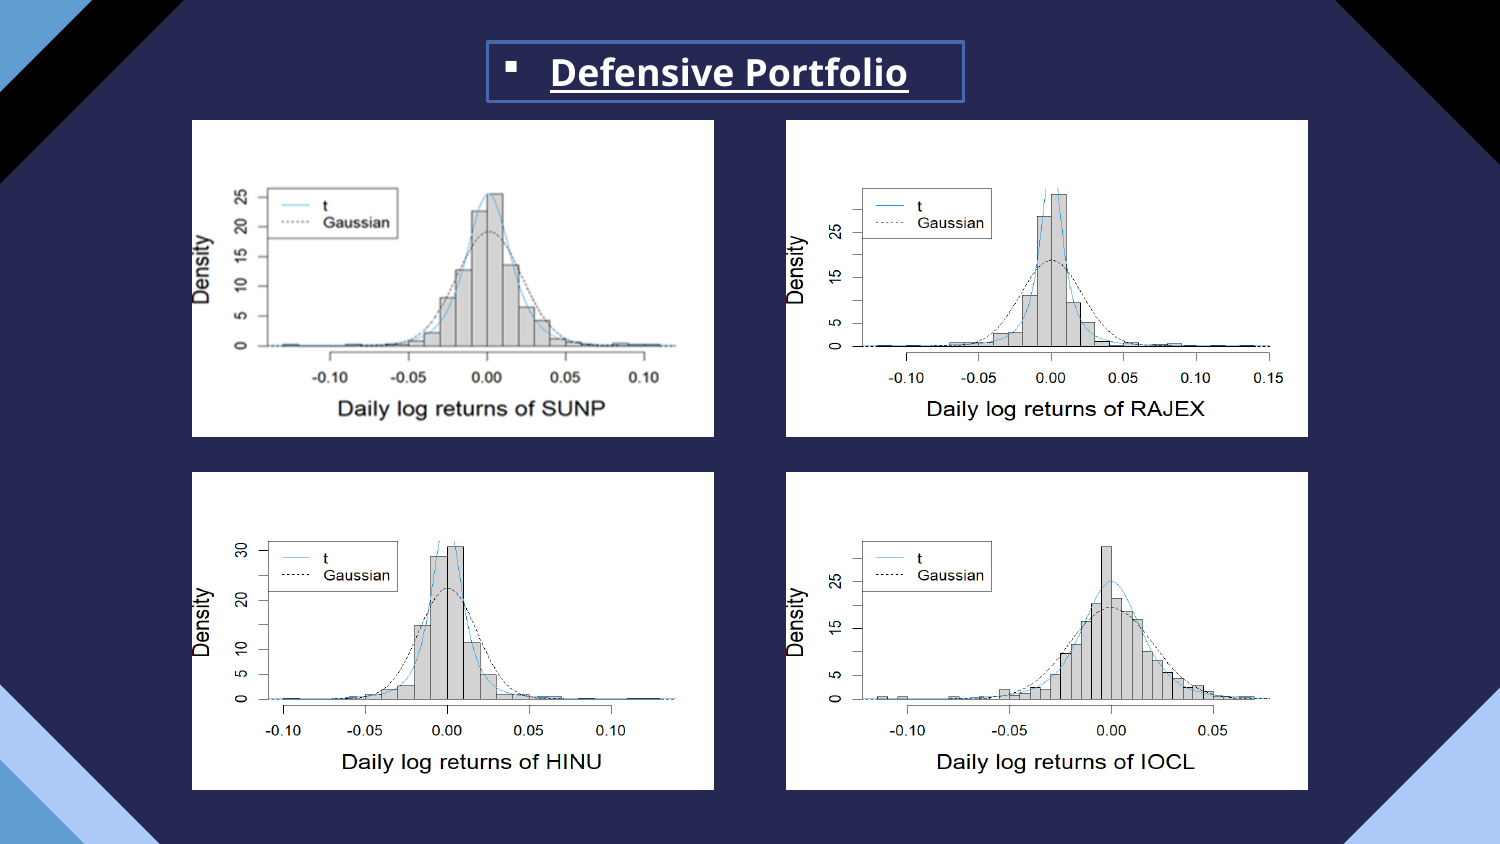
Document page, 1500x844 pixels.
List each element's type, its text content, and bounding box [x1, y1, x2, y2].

picture [785, 120, 1308, 438]
picture [192, 472, 715, 790]
picture [192, 120, 715, 438]
text_box Defensive Portfolio [487, 42, 964, 102]
picture [785, 472, 1308, 790]
